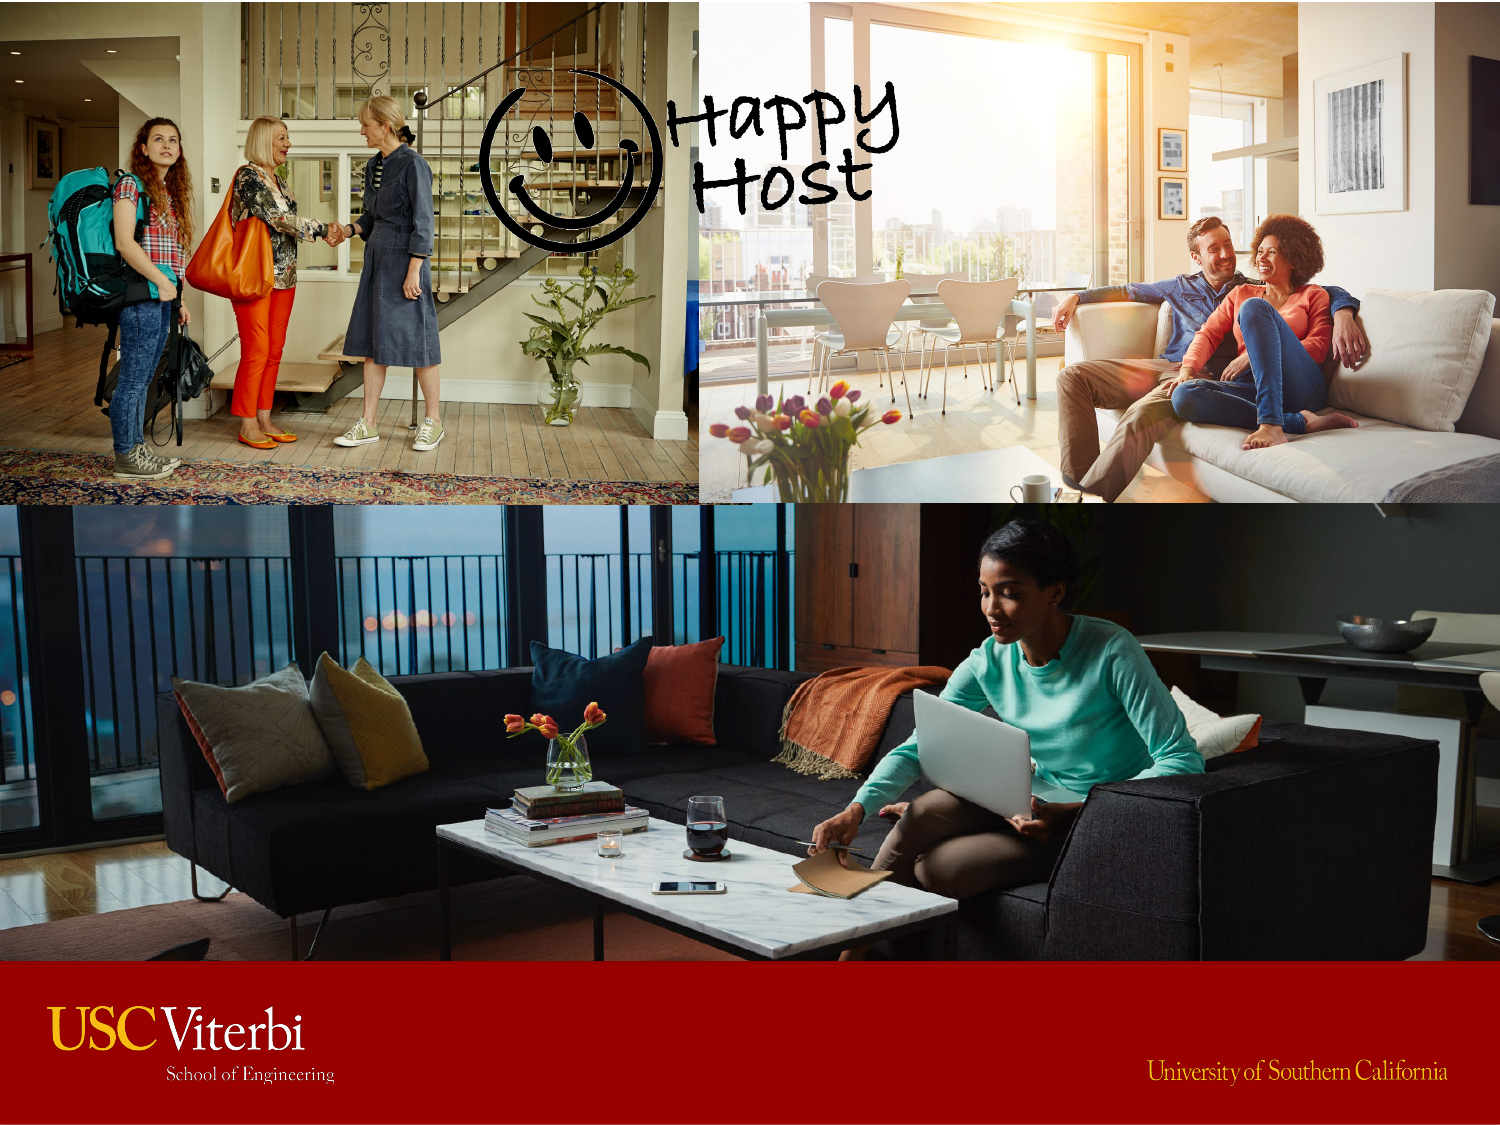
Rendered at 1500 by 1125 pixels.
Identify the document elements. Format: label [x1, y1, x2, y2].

picture [1147, 1059, 1447, 1086]
picture [47, 1006, 334, 1084]
picture [0, 2, 1500, 962]
